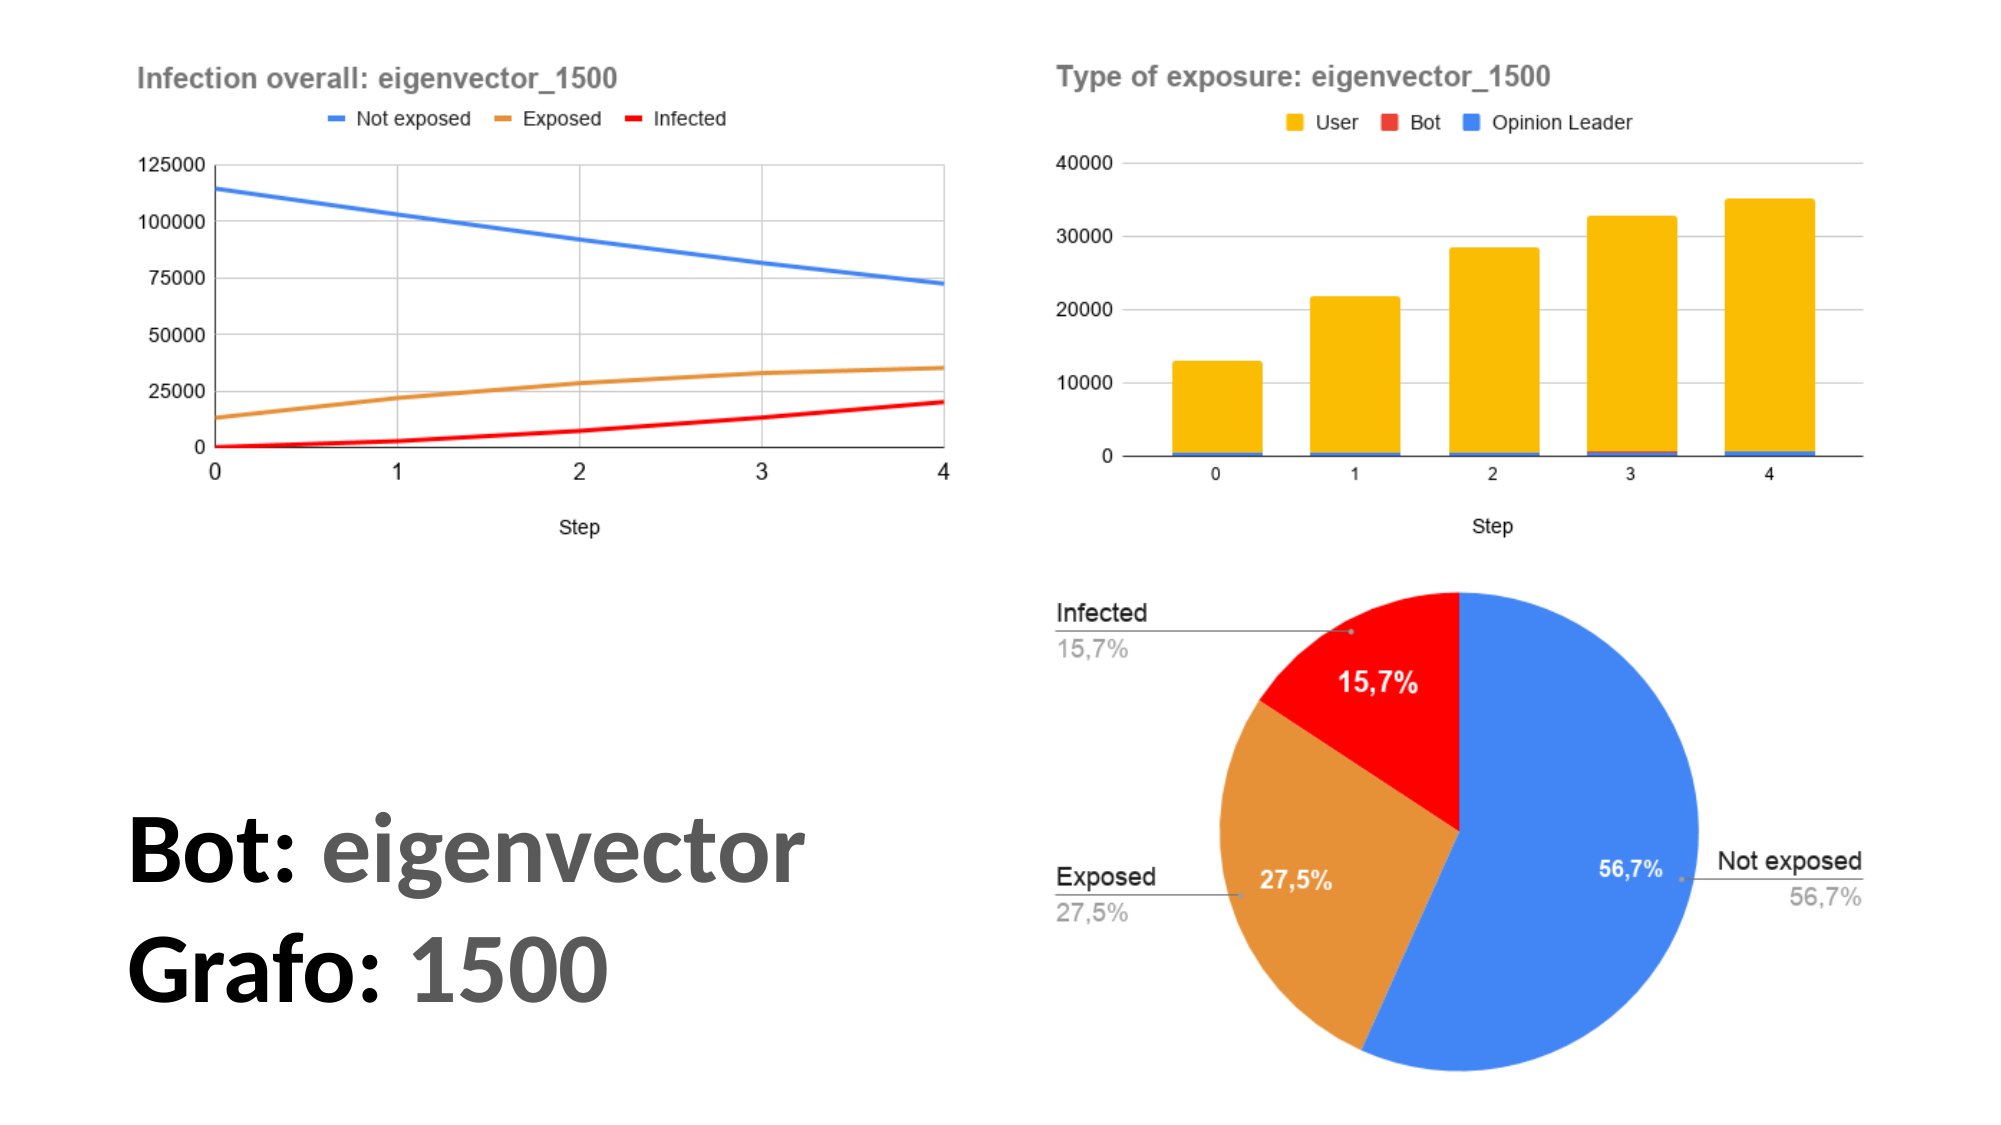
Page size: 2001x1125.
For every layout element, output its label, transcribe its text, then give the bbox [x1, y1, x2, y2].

picture [1034, 32, 1885, 565]
picture [1034, 566, 1885, 1098]
picture [115, 34, 966, 567]
text_box Bot: eigenvector Grafo: 1500 [112, 775, 1034, 1031]
